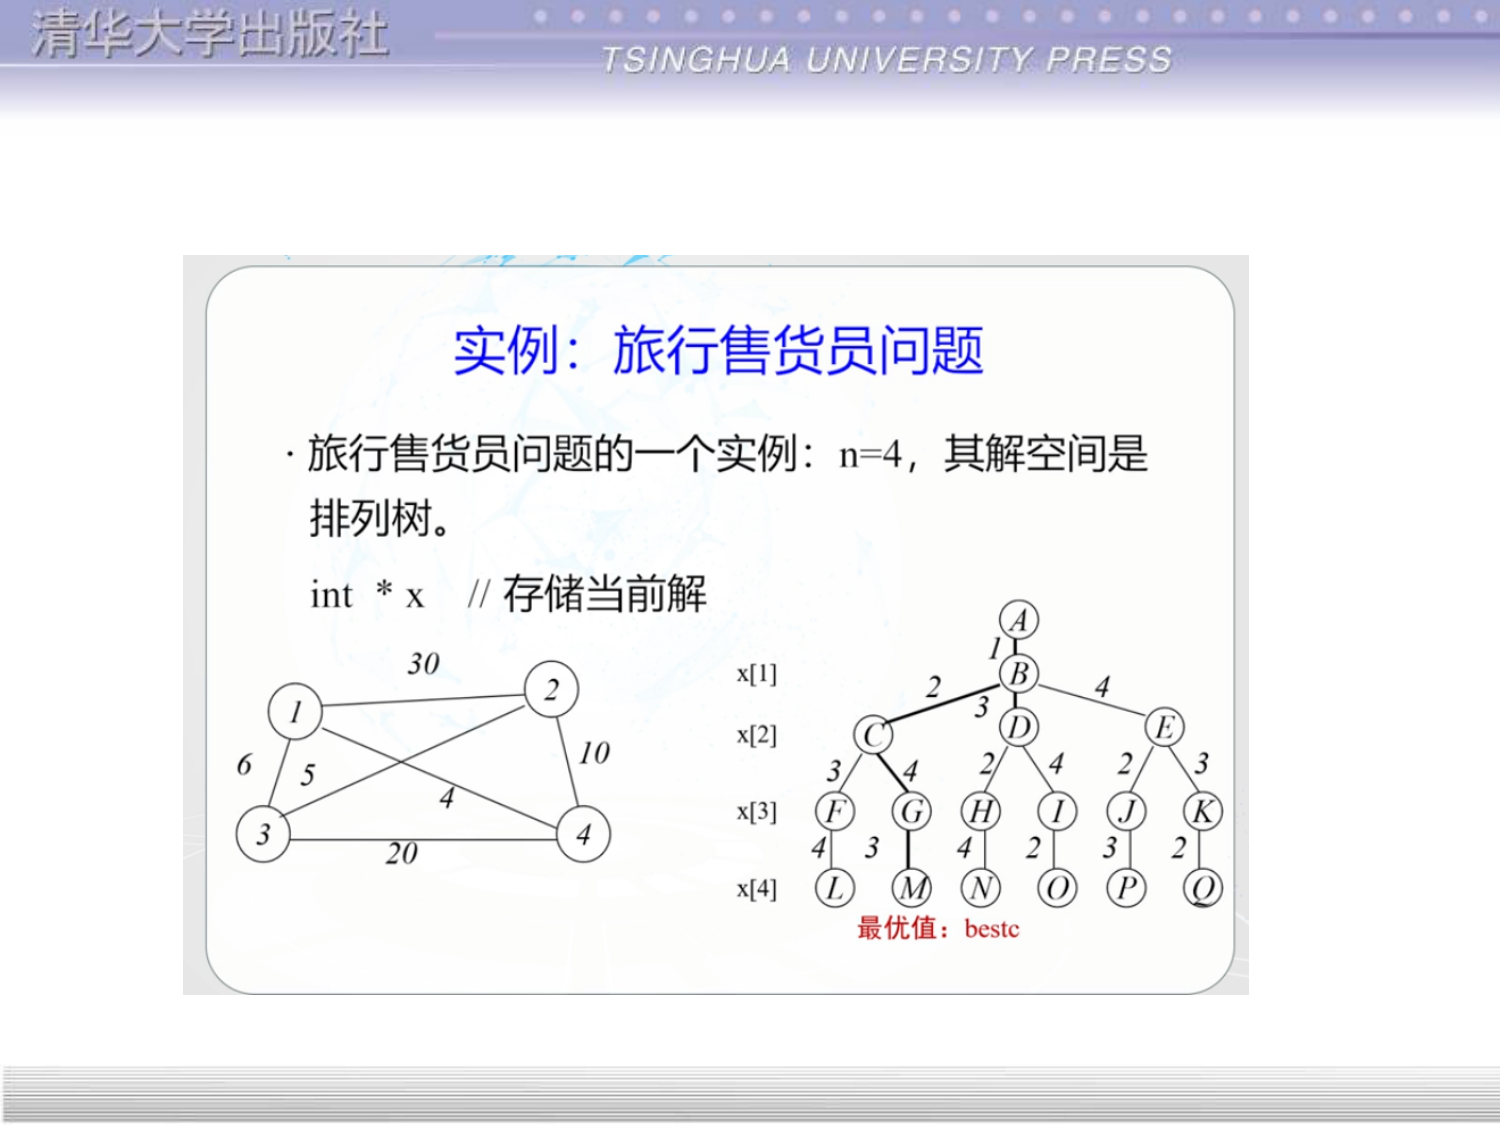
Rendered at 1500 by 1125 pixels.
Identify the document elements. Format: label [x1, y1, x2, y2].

picture [0, 0, 1500, 1125]
list [182, 255, 1249, 996]
